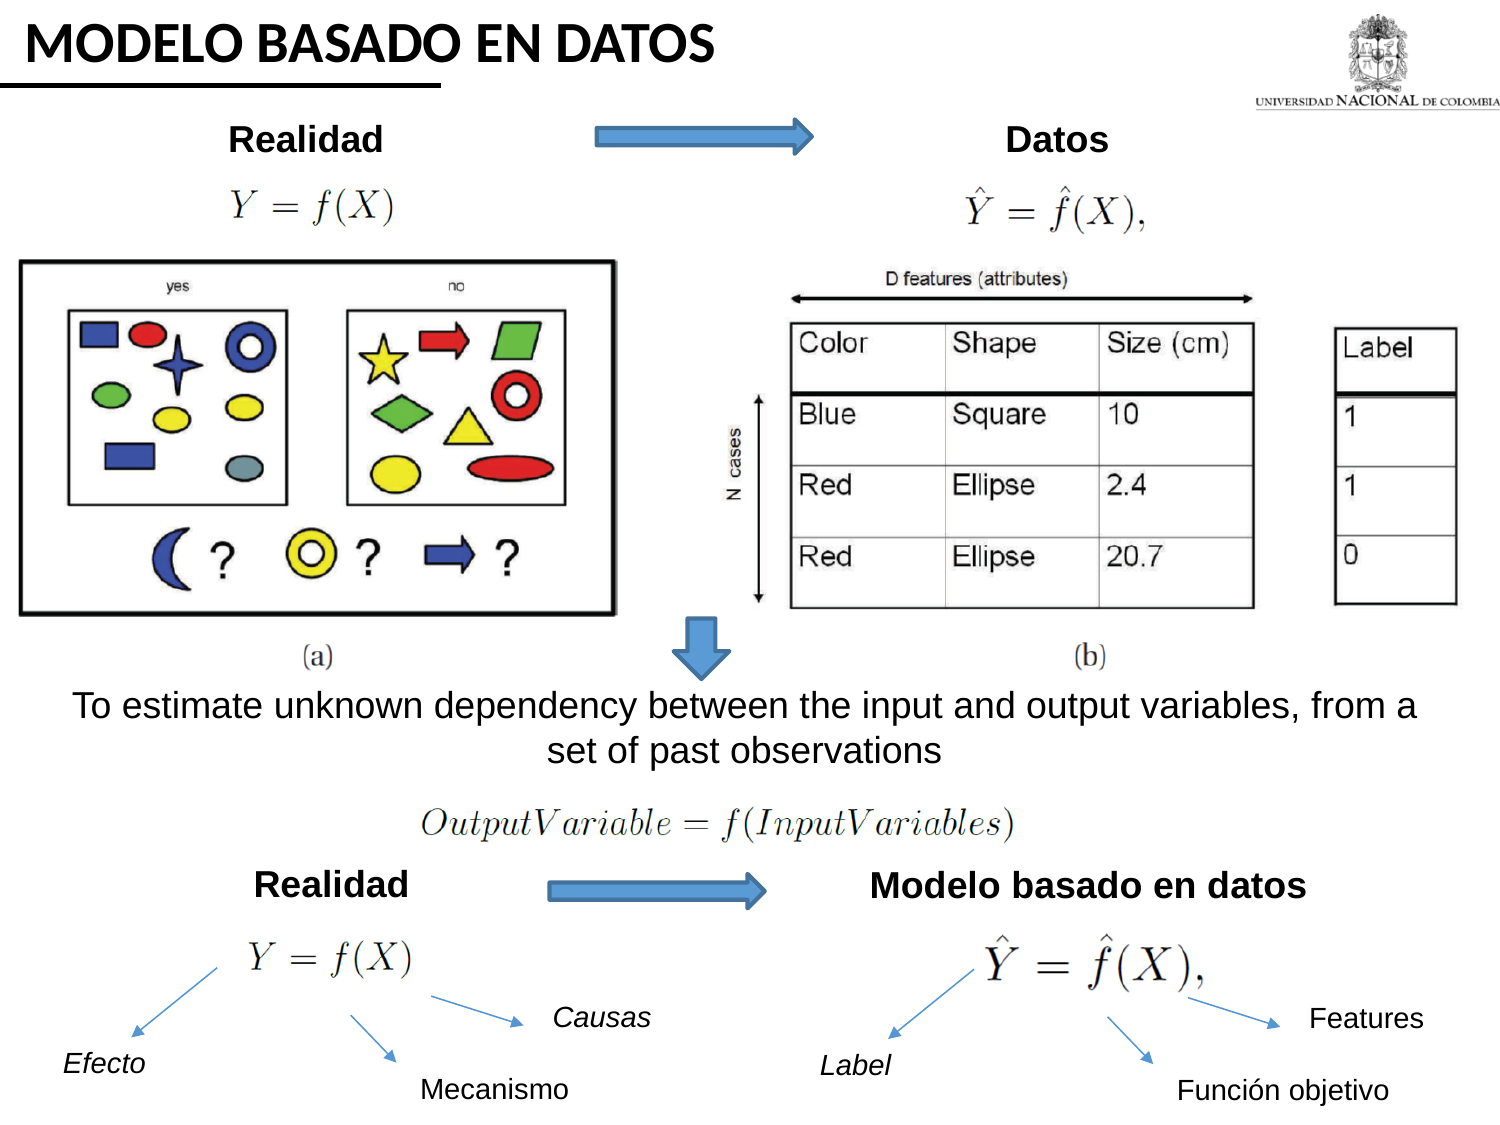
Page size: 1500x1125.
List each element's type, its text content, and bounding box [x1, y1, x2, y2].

picture [0, 175, 1496, 687]
text_box Función objetivo [1162, 1064, 1472, 1114]
text_box Datos [891, 107, 1224, 167]
text_box MODELO BASADO EN DATOS [9, 0, 794, 83]
picture [1255, 14, 1500, 113]
picture [205, 155, 408, 239]
text_box Features [1294, 992, 1487, 1043]
text_box Modelo basado en datos [823, 853, 1354, 914]
text_box [547, 872, 767, 911]
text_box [430, 995, 524, 1026]
picture [389, 775, 1039, 865]
text_box To estimate unknown dependency between the input and output variables, from a set of past observations [38, 696, 1452, 779]
text_box Causas [537, 990, 731, 1041]
text_box Efecto [48, 1037, 215, 1088]
text_box Mecanismo [405, 1062, 715, 1113]
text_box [1107, 1016, 1154, 1065]
text_box Label [804, 1038, 972, 1089]
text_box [350, 1014, 397, 1063]
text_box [75, 967, 218, 1038]
text_box Realidad [140, 107, 473, 168]
text_box Realidad [66, 852, 597, 912]
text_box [1187, 997, 1281, 1028]
picture [973, 921, 1242, 1018]
picture [223, 906, 426, 991]
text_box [887, 968, 975, 1040]
text_box [594, 117, 814, 156]
